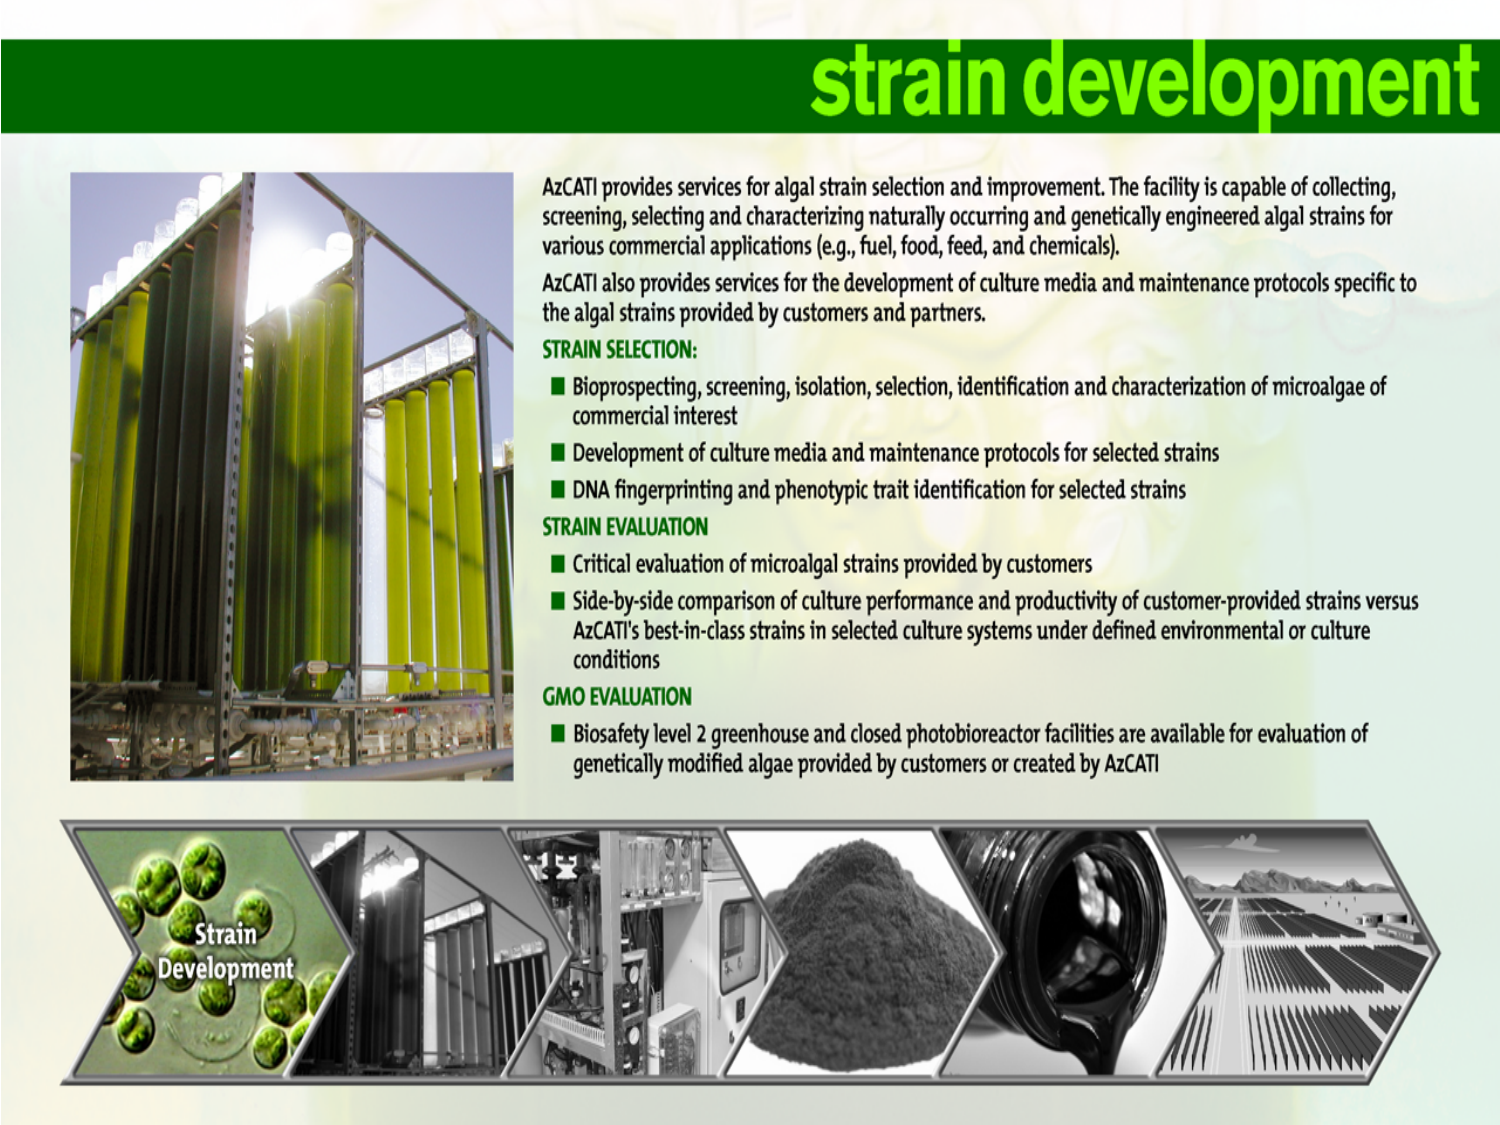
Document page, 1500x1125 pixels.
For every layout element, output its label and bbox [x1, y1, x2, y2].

list [0, 0, 1500, 1125]
